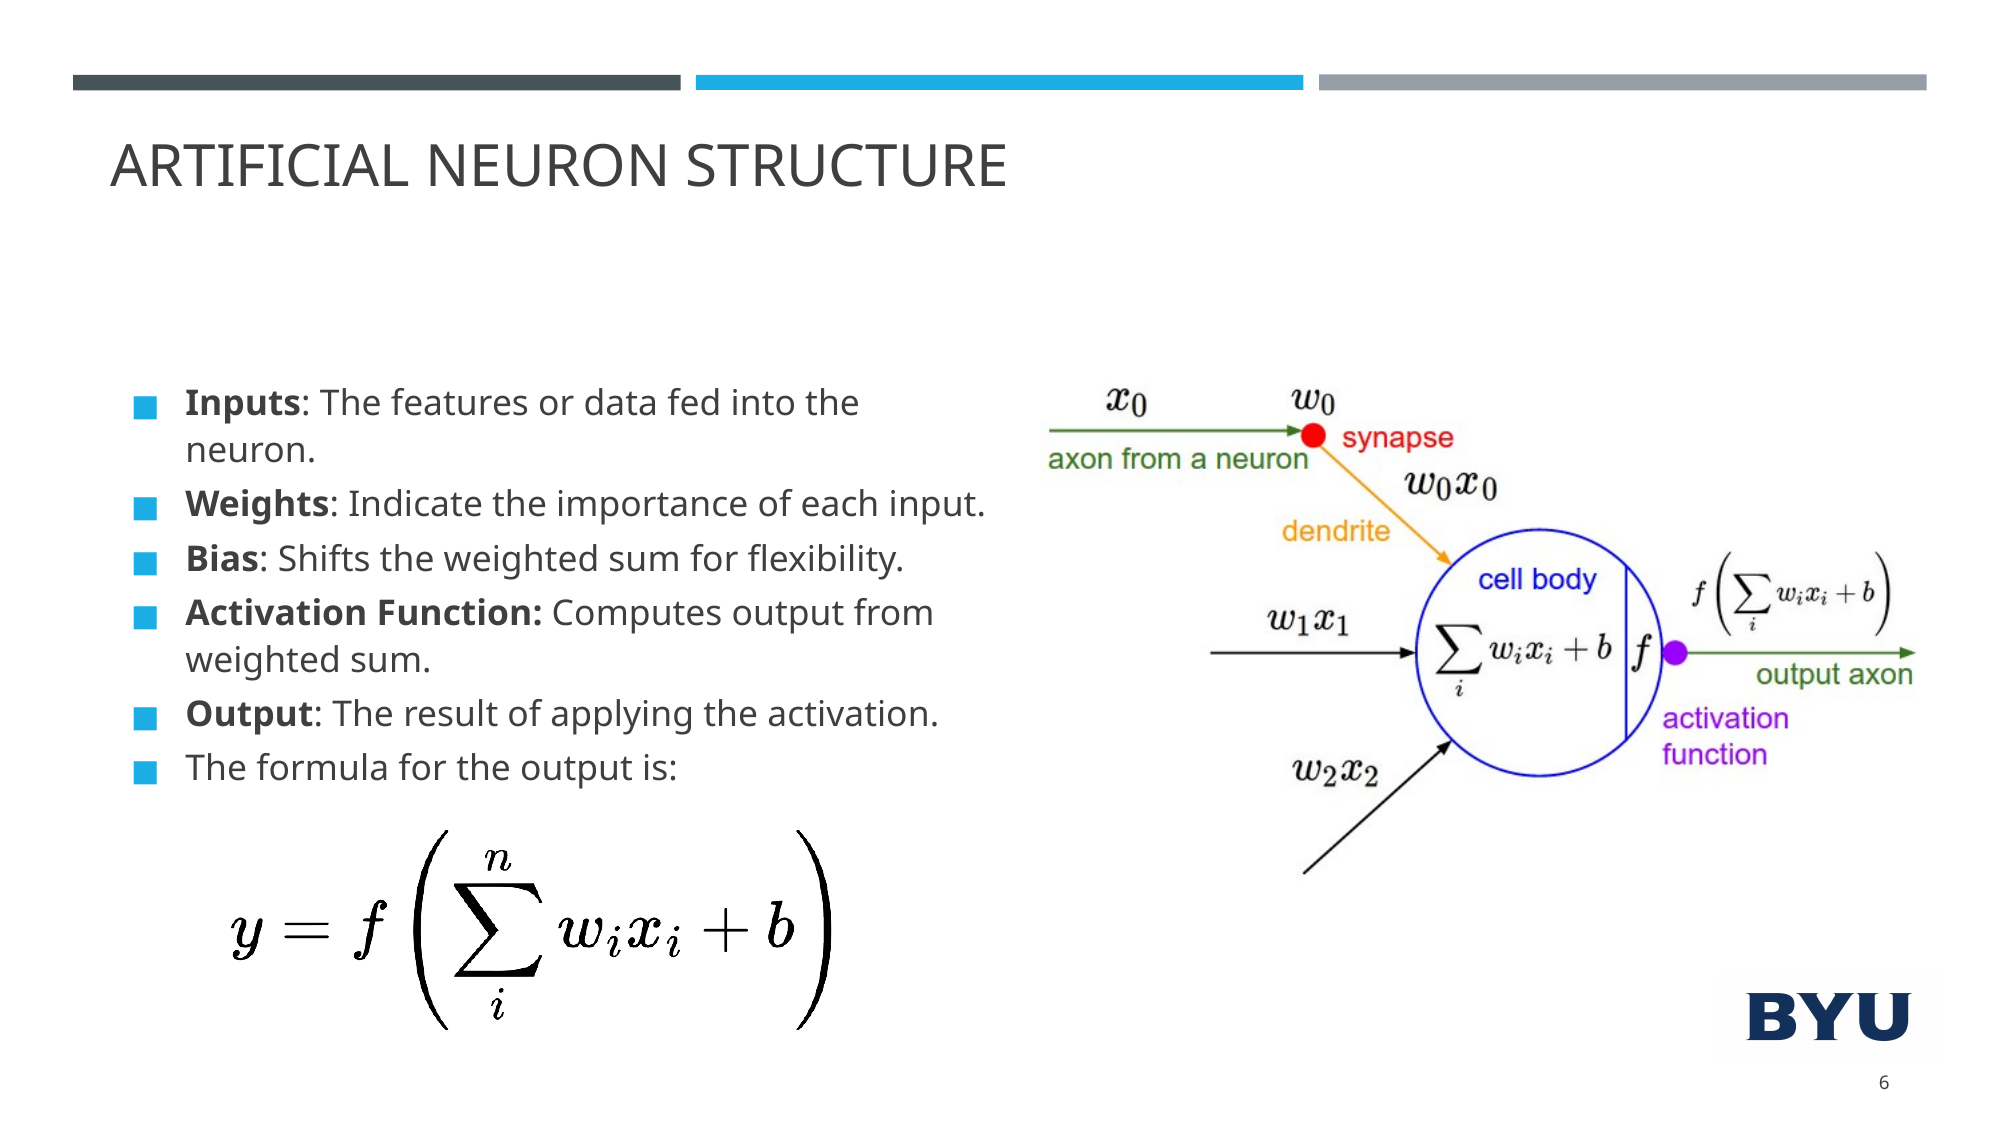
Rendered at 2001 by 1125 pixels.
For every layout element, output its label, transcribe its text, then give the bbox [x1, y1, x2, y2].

list Inputs: The features or data fed into the neuron. Weights: Indicate the importance of each input. Bias: Shifts the weighted sum for flexibility. Activation Function: Computes output from weighted sum. Output: The result of applying the activation. The formula for the output is: [95, 238, 1015, 981]
picture [1039, 378, 1921, 881]
picture [223, 830, 839, 1037]
slide_number 6 [1732, 1053, 1905, 1114]
title ARTIFICIAL NEURON STRUCTURE [95, 115, 1905, 206]
picture [1718, 972, 1941, 1062]
